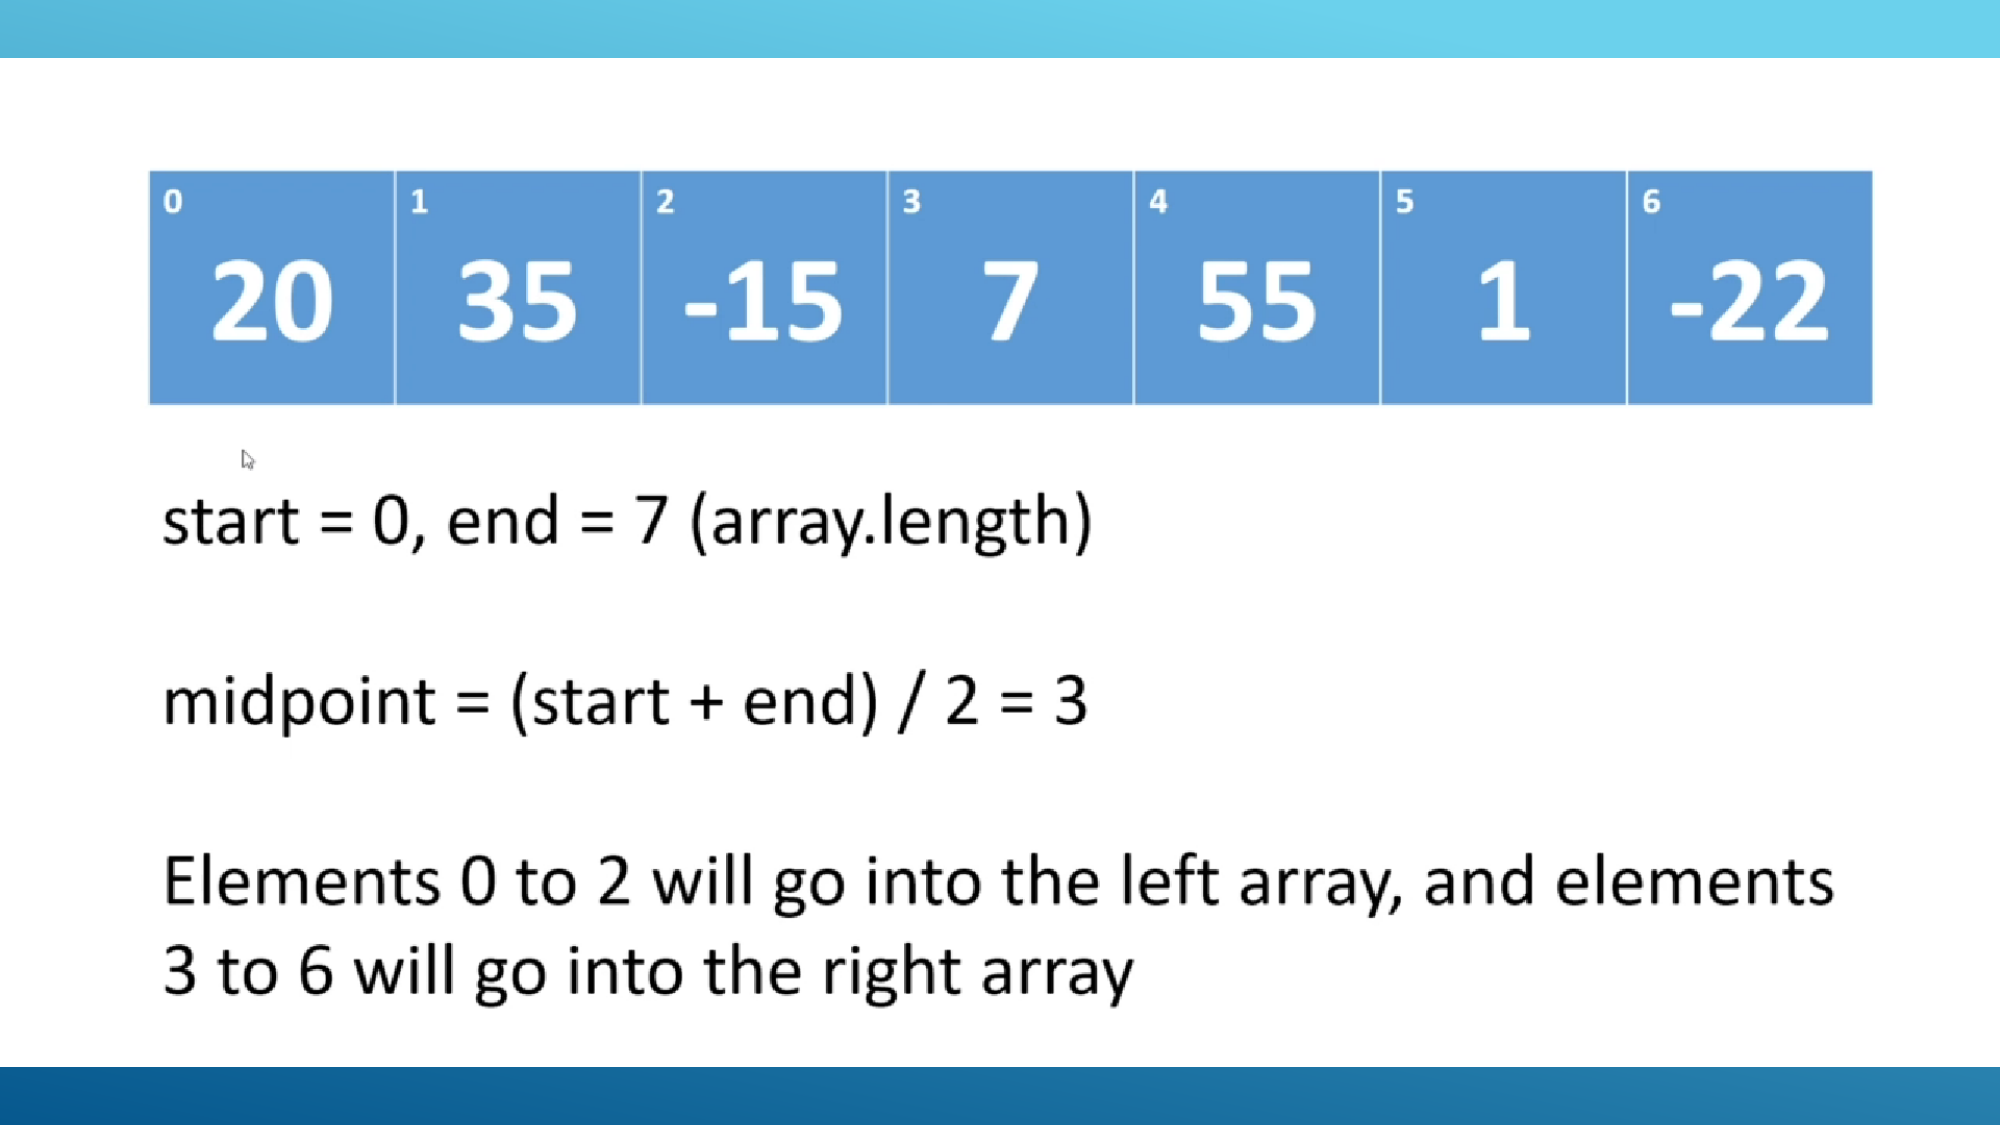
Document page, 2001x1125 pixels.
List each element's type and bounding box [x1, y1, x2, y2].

picture [0, 58, 2000, 1067]
